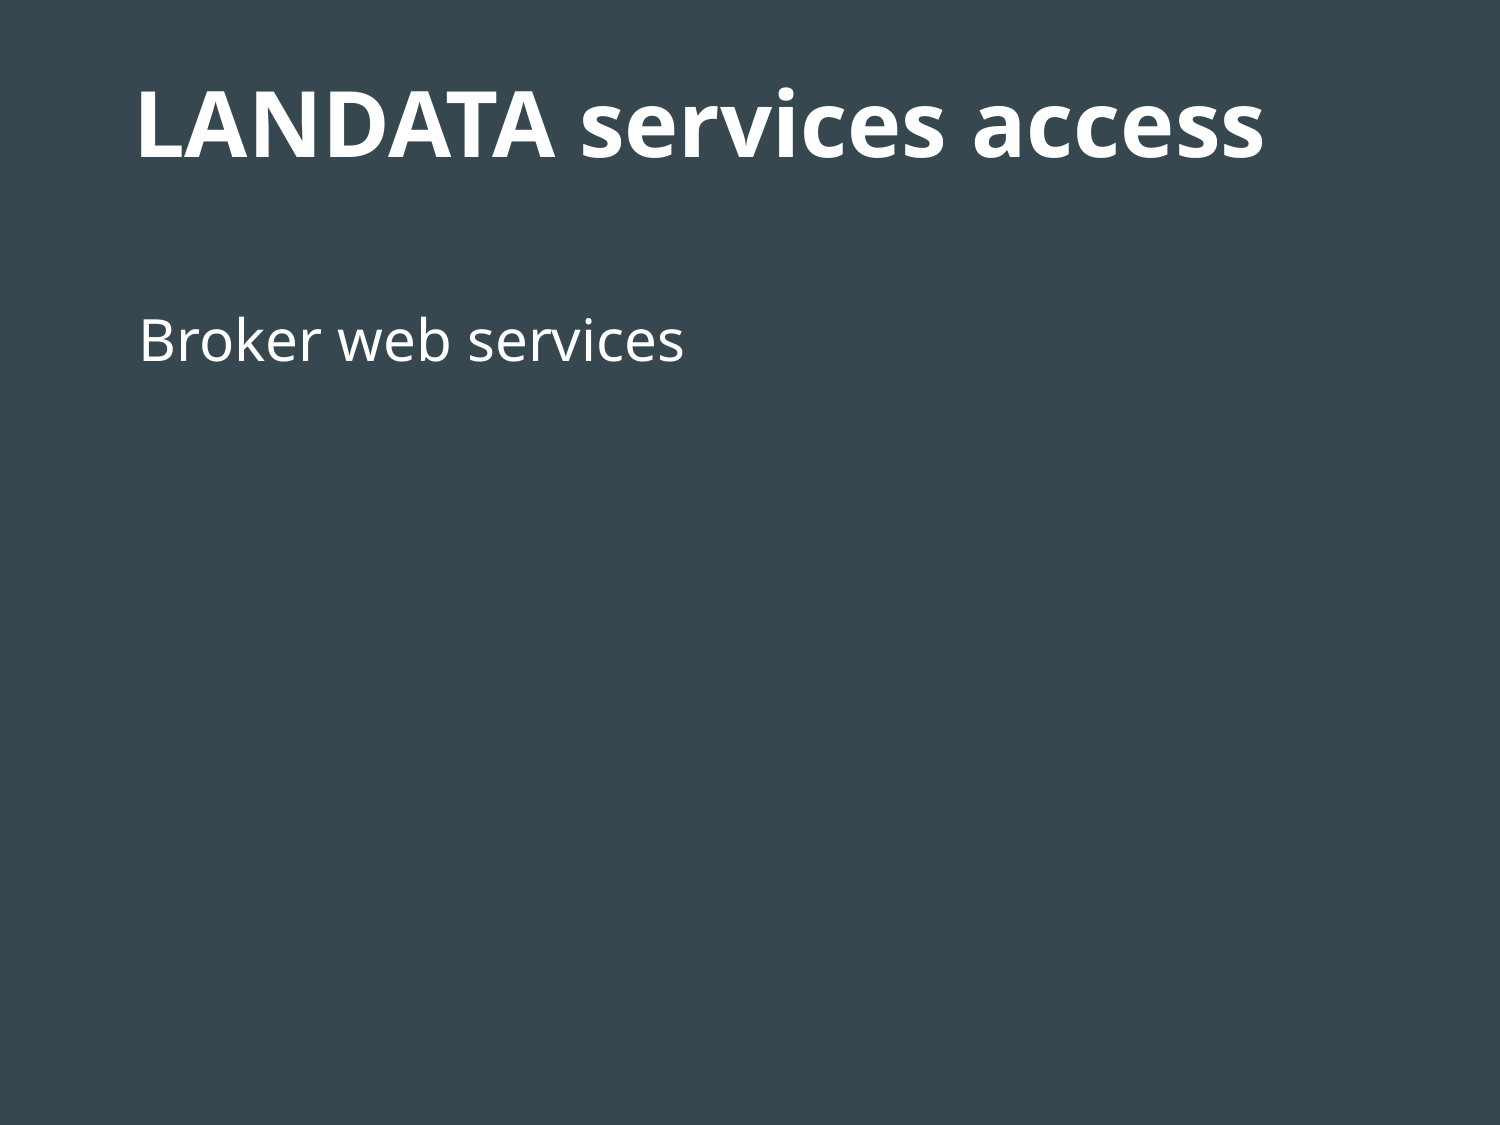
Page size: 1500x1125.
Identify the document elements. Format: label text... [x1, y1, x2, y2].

title LANDATA services access [118, 0, 1394, 242]
subtitle Broker web services [124, 295, 1174, 583]
